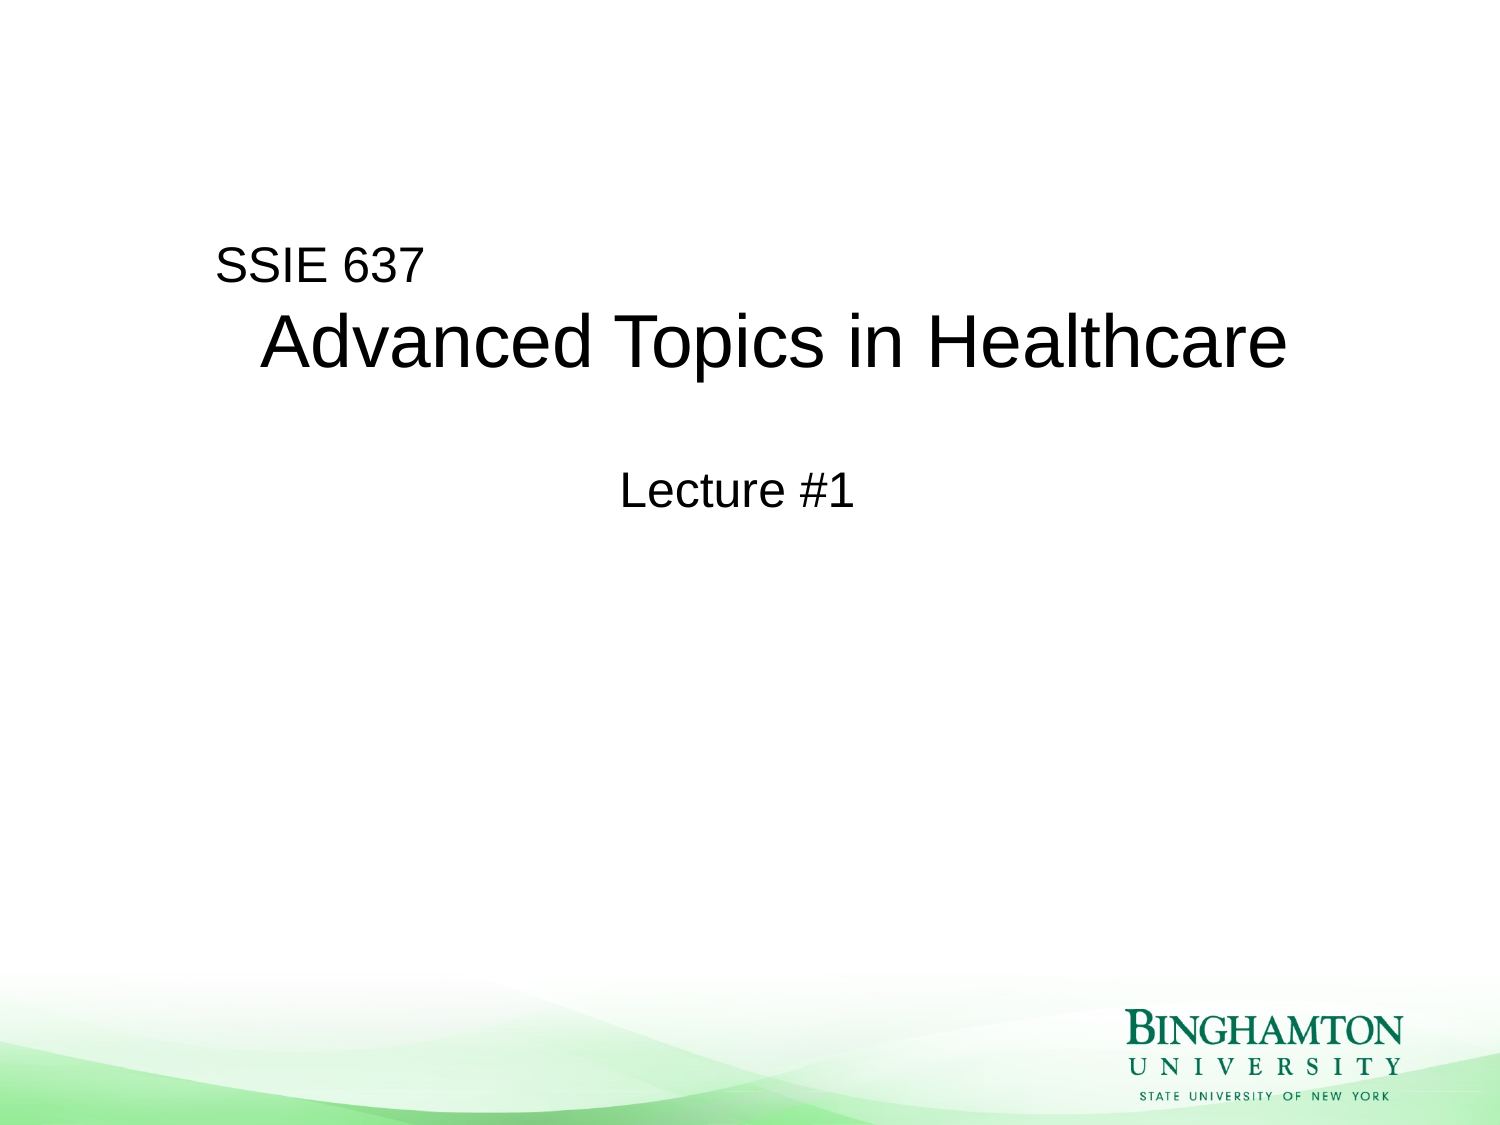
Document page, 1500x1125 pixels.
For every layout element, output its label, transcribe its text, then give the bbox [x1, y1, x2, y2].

picture [0, 0, 1500, 1125]
text_box SSIE 637 Advanced Topics in Healthcare [200, 224, 1350, 390]
text_box Lecture #1 [425, 449, 1050, 525]
